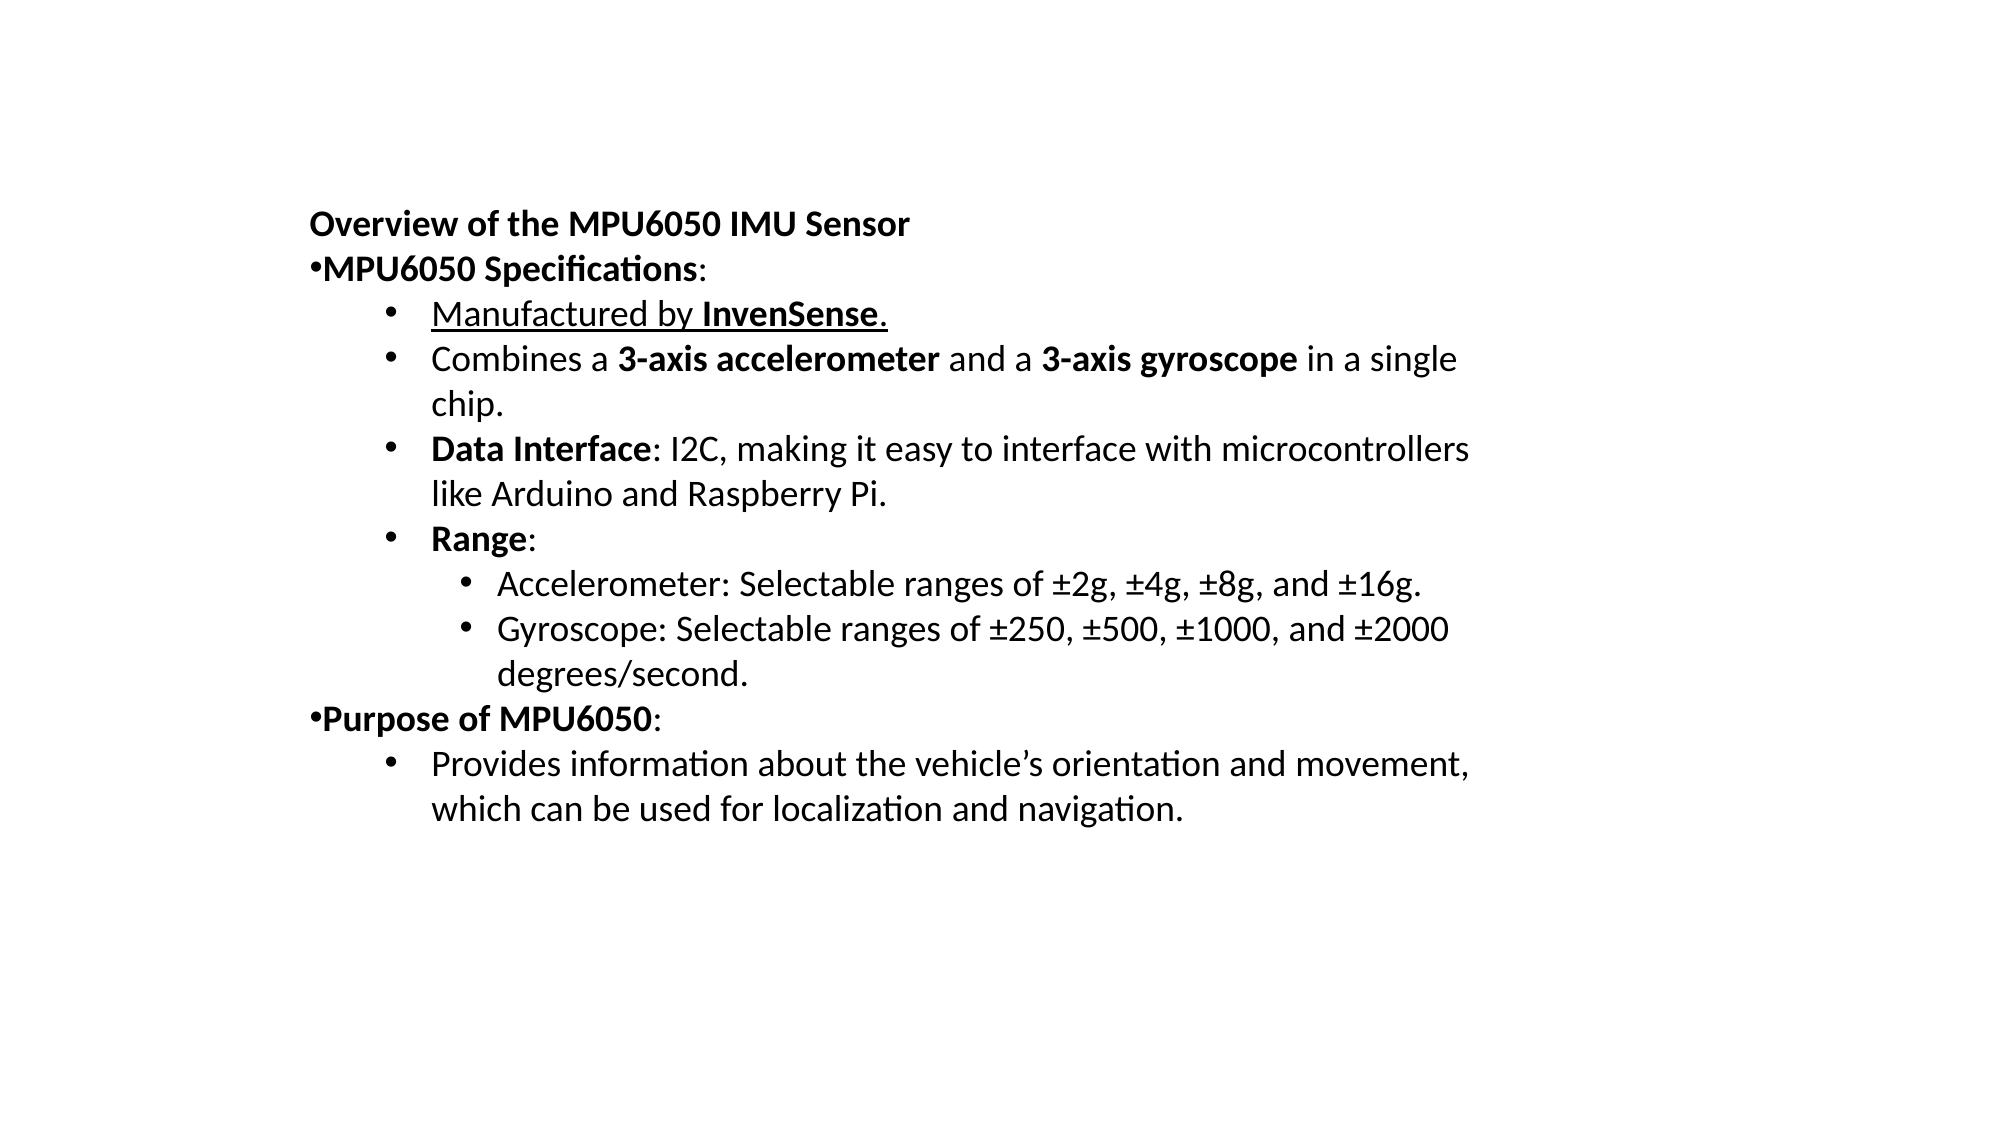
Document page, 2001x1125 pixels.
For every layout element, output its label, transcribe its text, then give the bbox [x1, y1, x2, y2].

text_box Overview of the MPU6050 IMU Sensor MPU6050 Specifications: Manufactured by InvenSense. Combines a 3-axis accelerometer and a 3-axis gyroscope in a single chip. Data Interface: I2C, making it easy to interface with microcontrollers like Arduino and Raspberry Pi. Range: Accelerometer: Selectable ranges of ±2g, ±4g, ±8g, and ±16g. Gyroscope: Selectable ranges of ±250, ±500, ±1000, and ±2000 degrees/second. Purpose of MPU6050: Provides information about the vehicle’s orientation and movement, which can be used for localization and navigation. [294, 191, 1500, 837]
